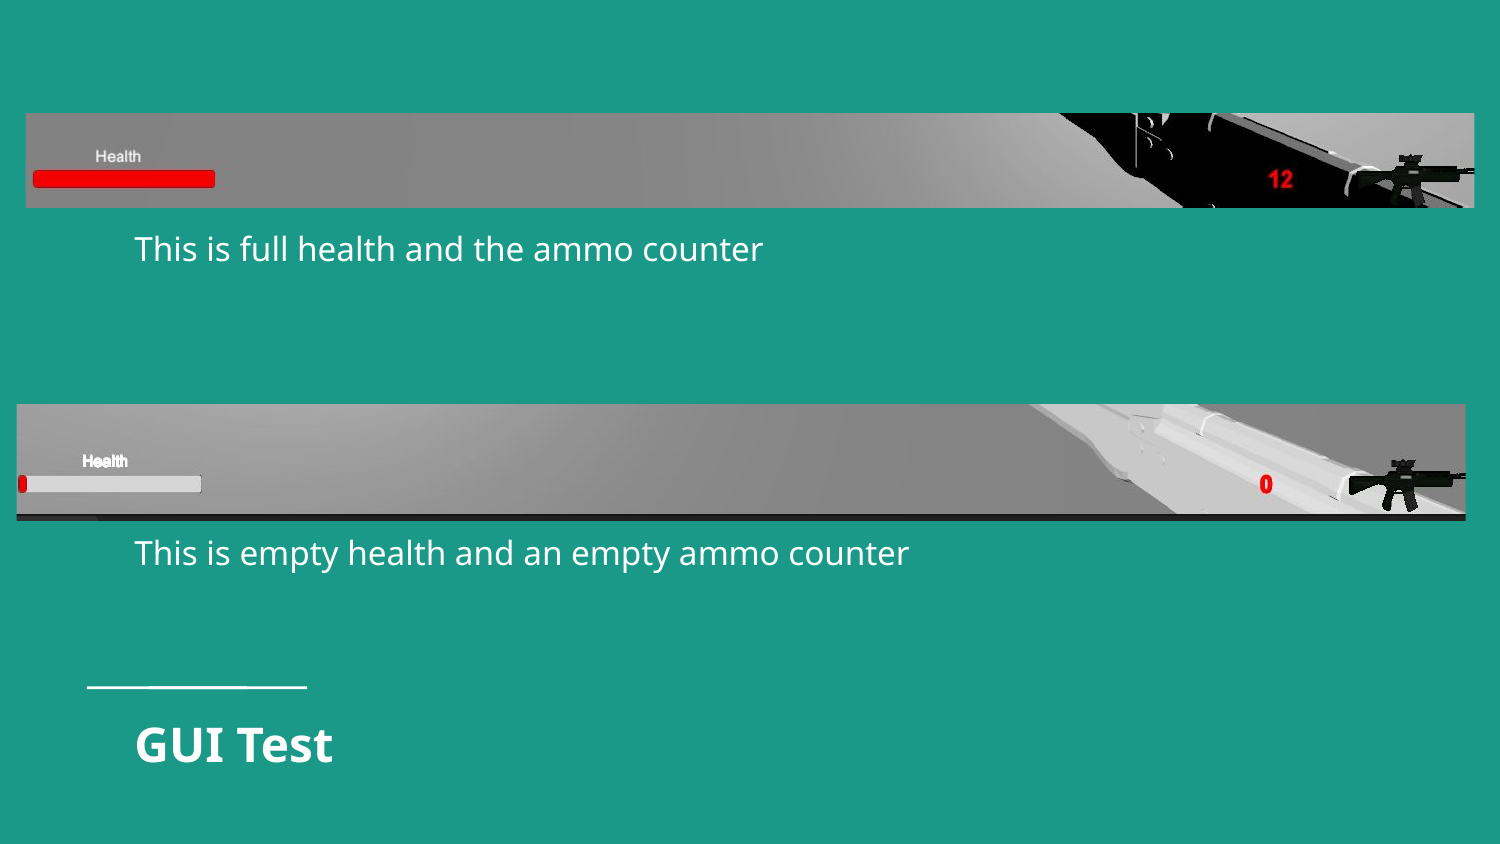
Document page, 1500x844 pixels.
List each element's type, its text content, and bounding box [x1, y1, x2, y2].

picture [16, 404, 1466, 521]
title GUI Test [119, 699, 1381, 781]
list This is empty health and an empty ammo counter [119, 529, 1381, 575]
picture [25, 113, 1475, 208]
text_box This is full health and the ammo counter [119, 215, 1381, 284]
